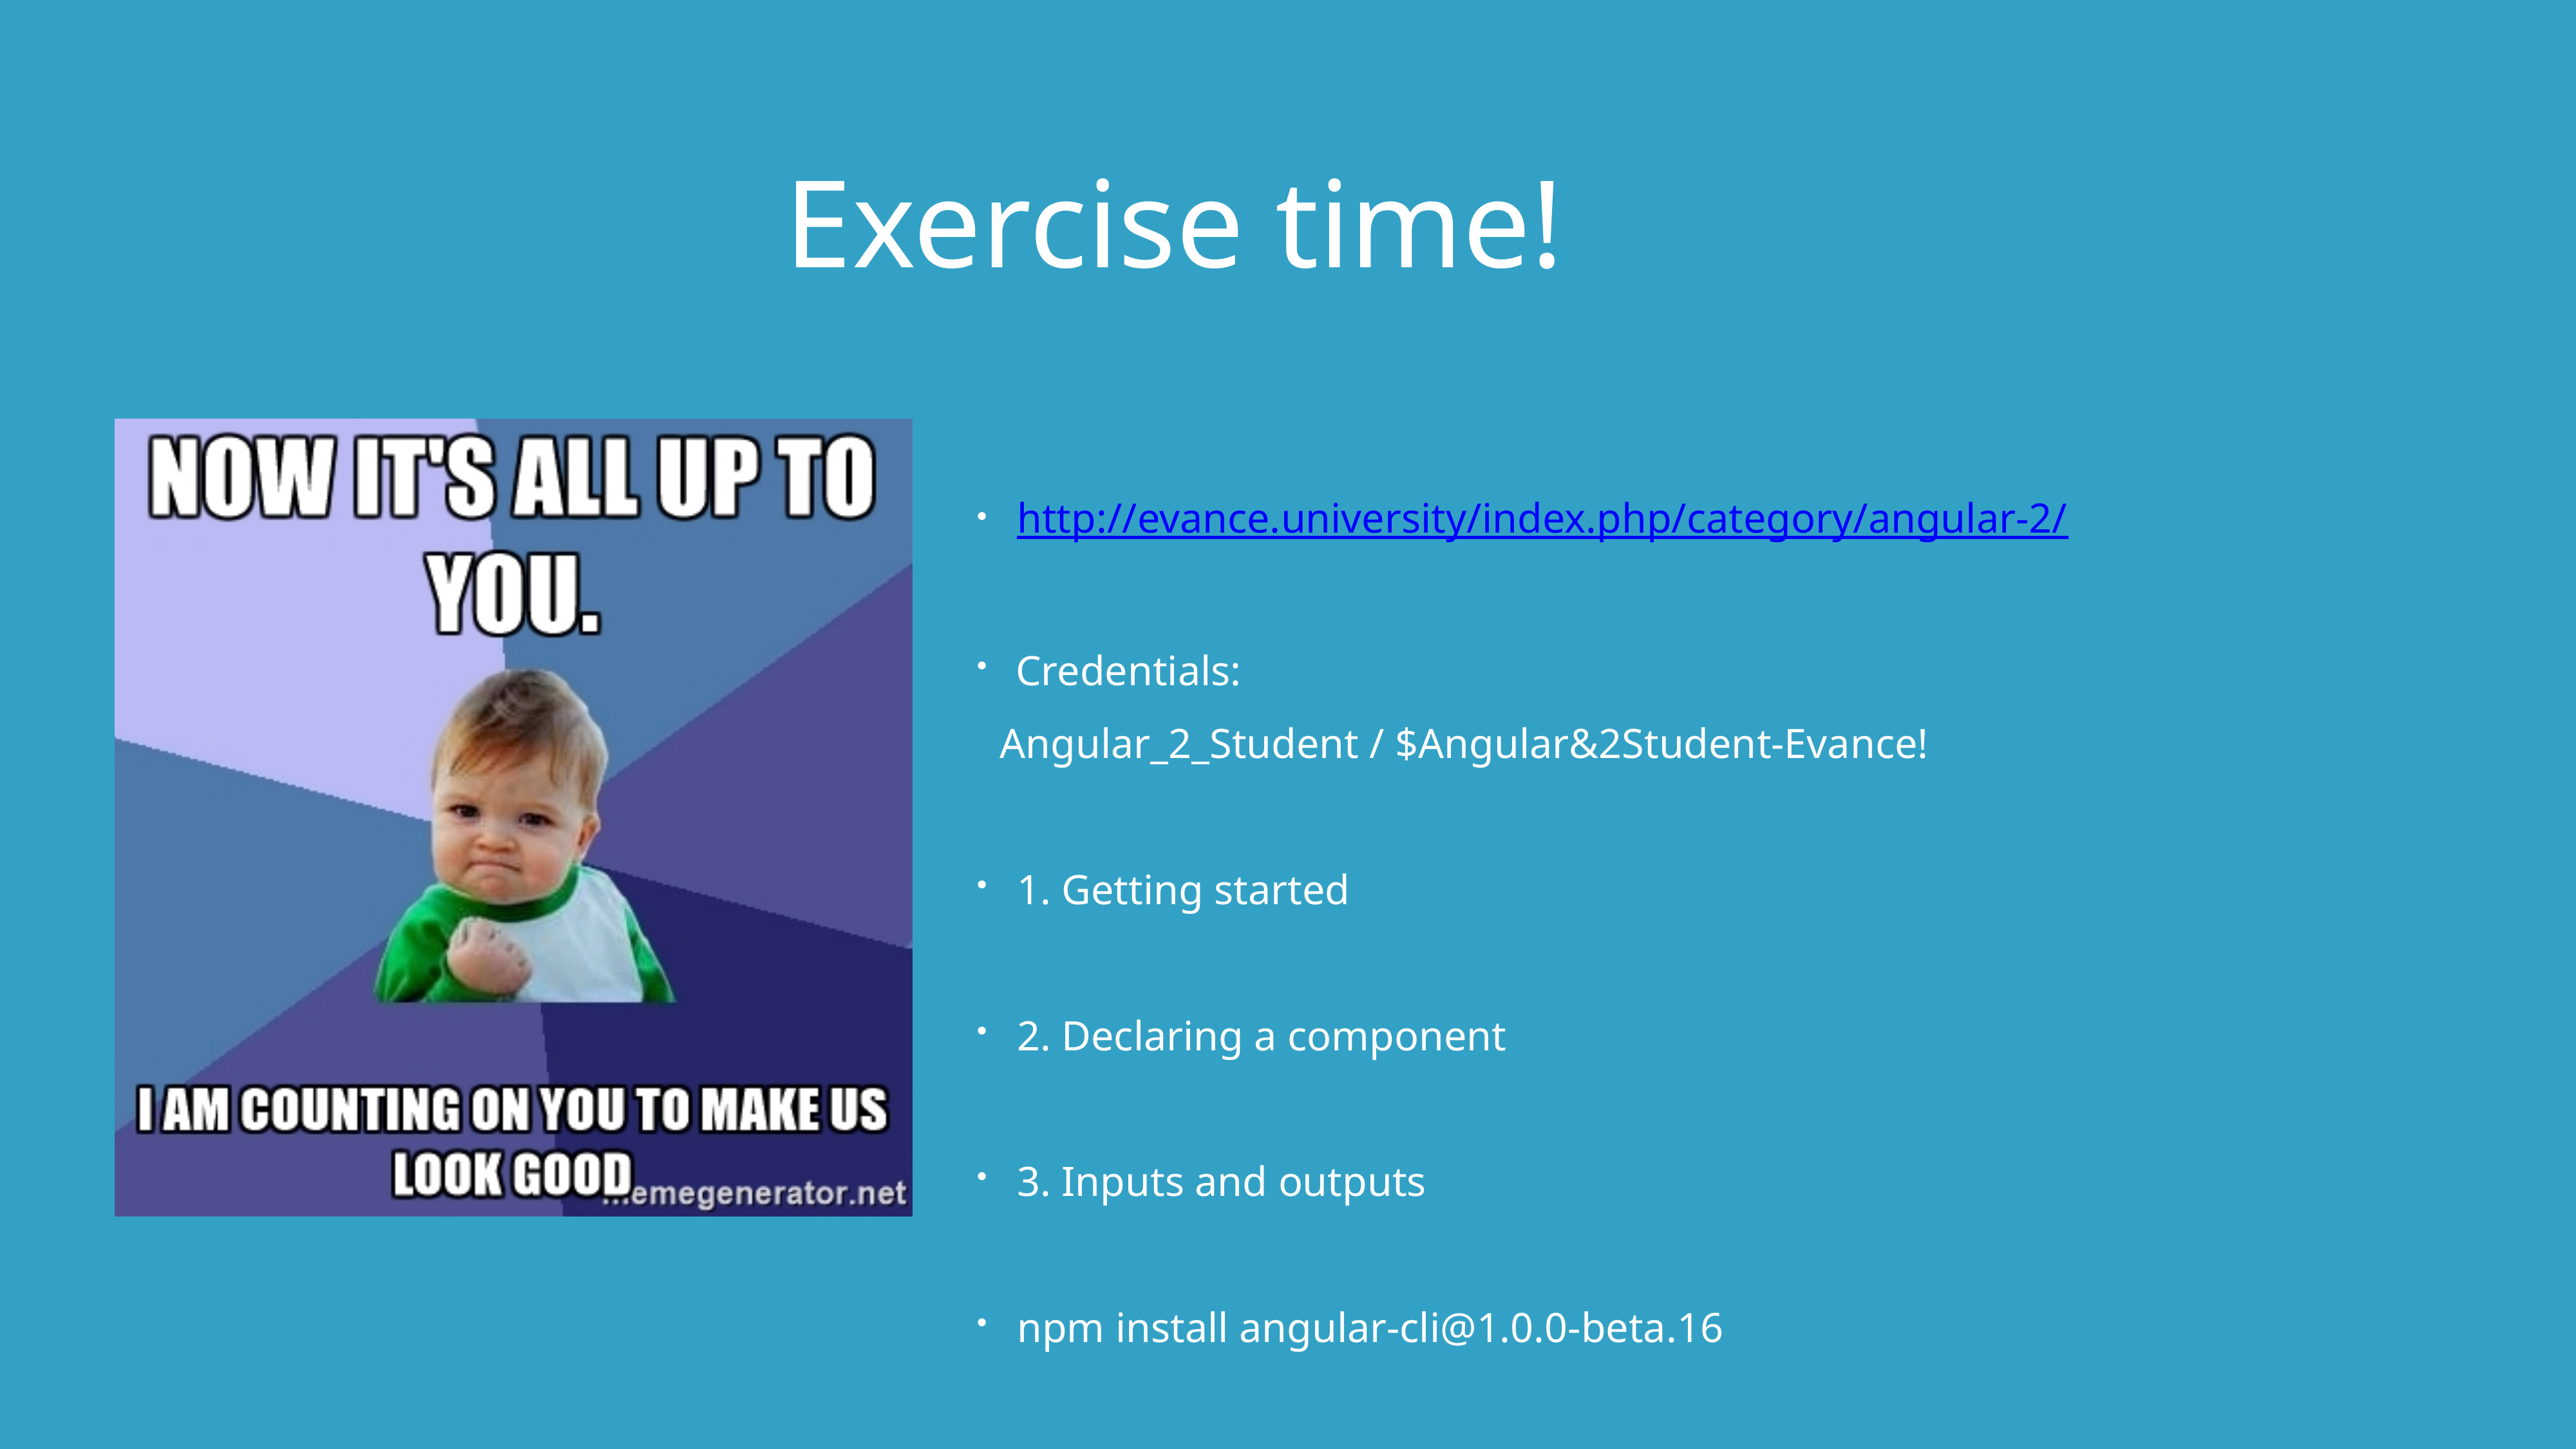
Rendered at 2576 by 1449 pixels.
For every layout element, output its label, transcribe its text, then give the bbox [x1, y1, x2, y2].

picture [115, 419, 913, 1217]
subtitle http://evance.university/index.php/category/angular-2/ Credentials: Angular_2_Student / $Angular&2Student-Evance! 1. Getting started 2. Declaring a component 3. Inputs and outputs npm install angular-cli@1.0.0-beta.16 Slides: http://bit.ly/2buPP2N [971, 459, 2474, 1257]
title Exercise time! [779, 143, 1677, 298]
